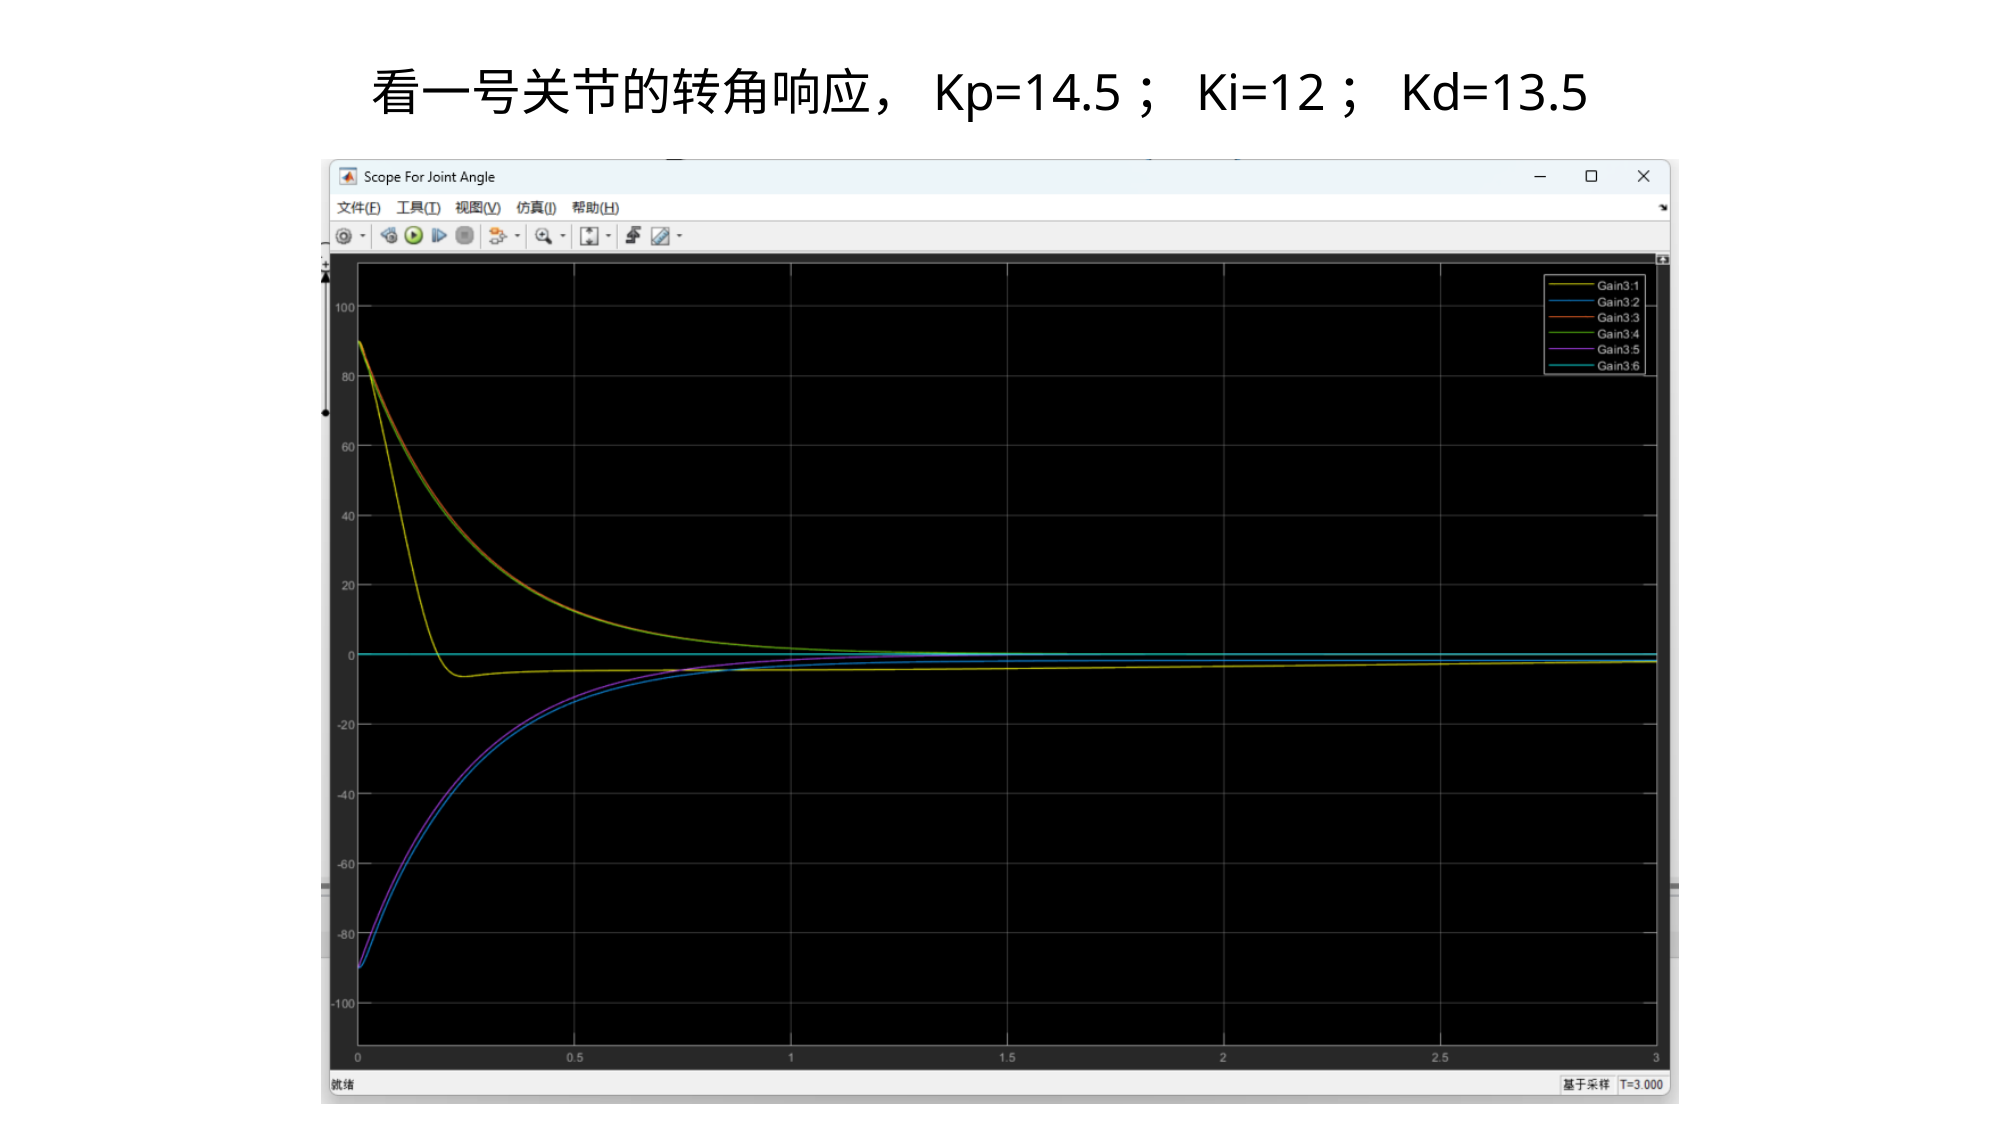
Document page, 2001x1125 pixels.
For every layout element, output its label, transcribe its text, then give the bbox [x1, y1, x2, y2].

picture [321, 159, 1679, 1104]
text_box 看一号关节的转角响应，Kp=14.5；Ki=12；Kd=13.5 [356, 52, 1937, 128]
